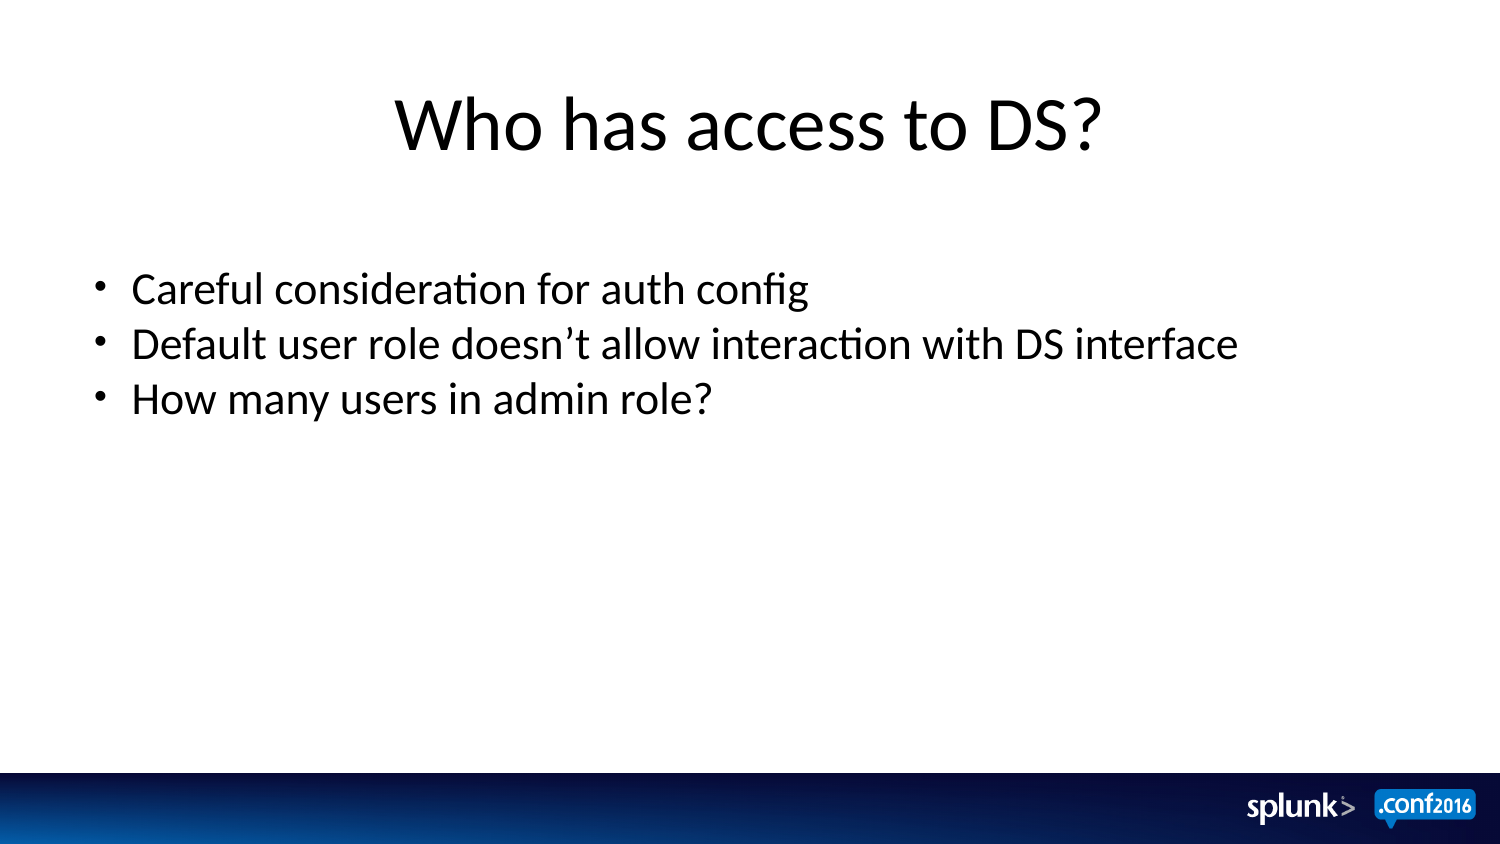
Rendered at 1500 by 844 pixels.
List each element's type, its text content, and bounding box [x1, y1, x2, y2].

list Careful consideration for auth config Default user role doesn’t allow interaction with DS interface How many users in admin role? [41, 189, 1440, 750]
title Who has access to DS? [51, 72, 1449, 167]
picture [0, 773, 1500, 844]
